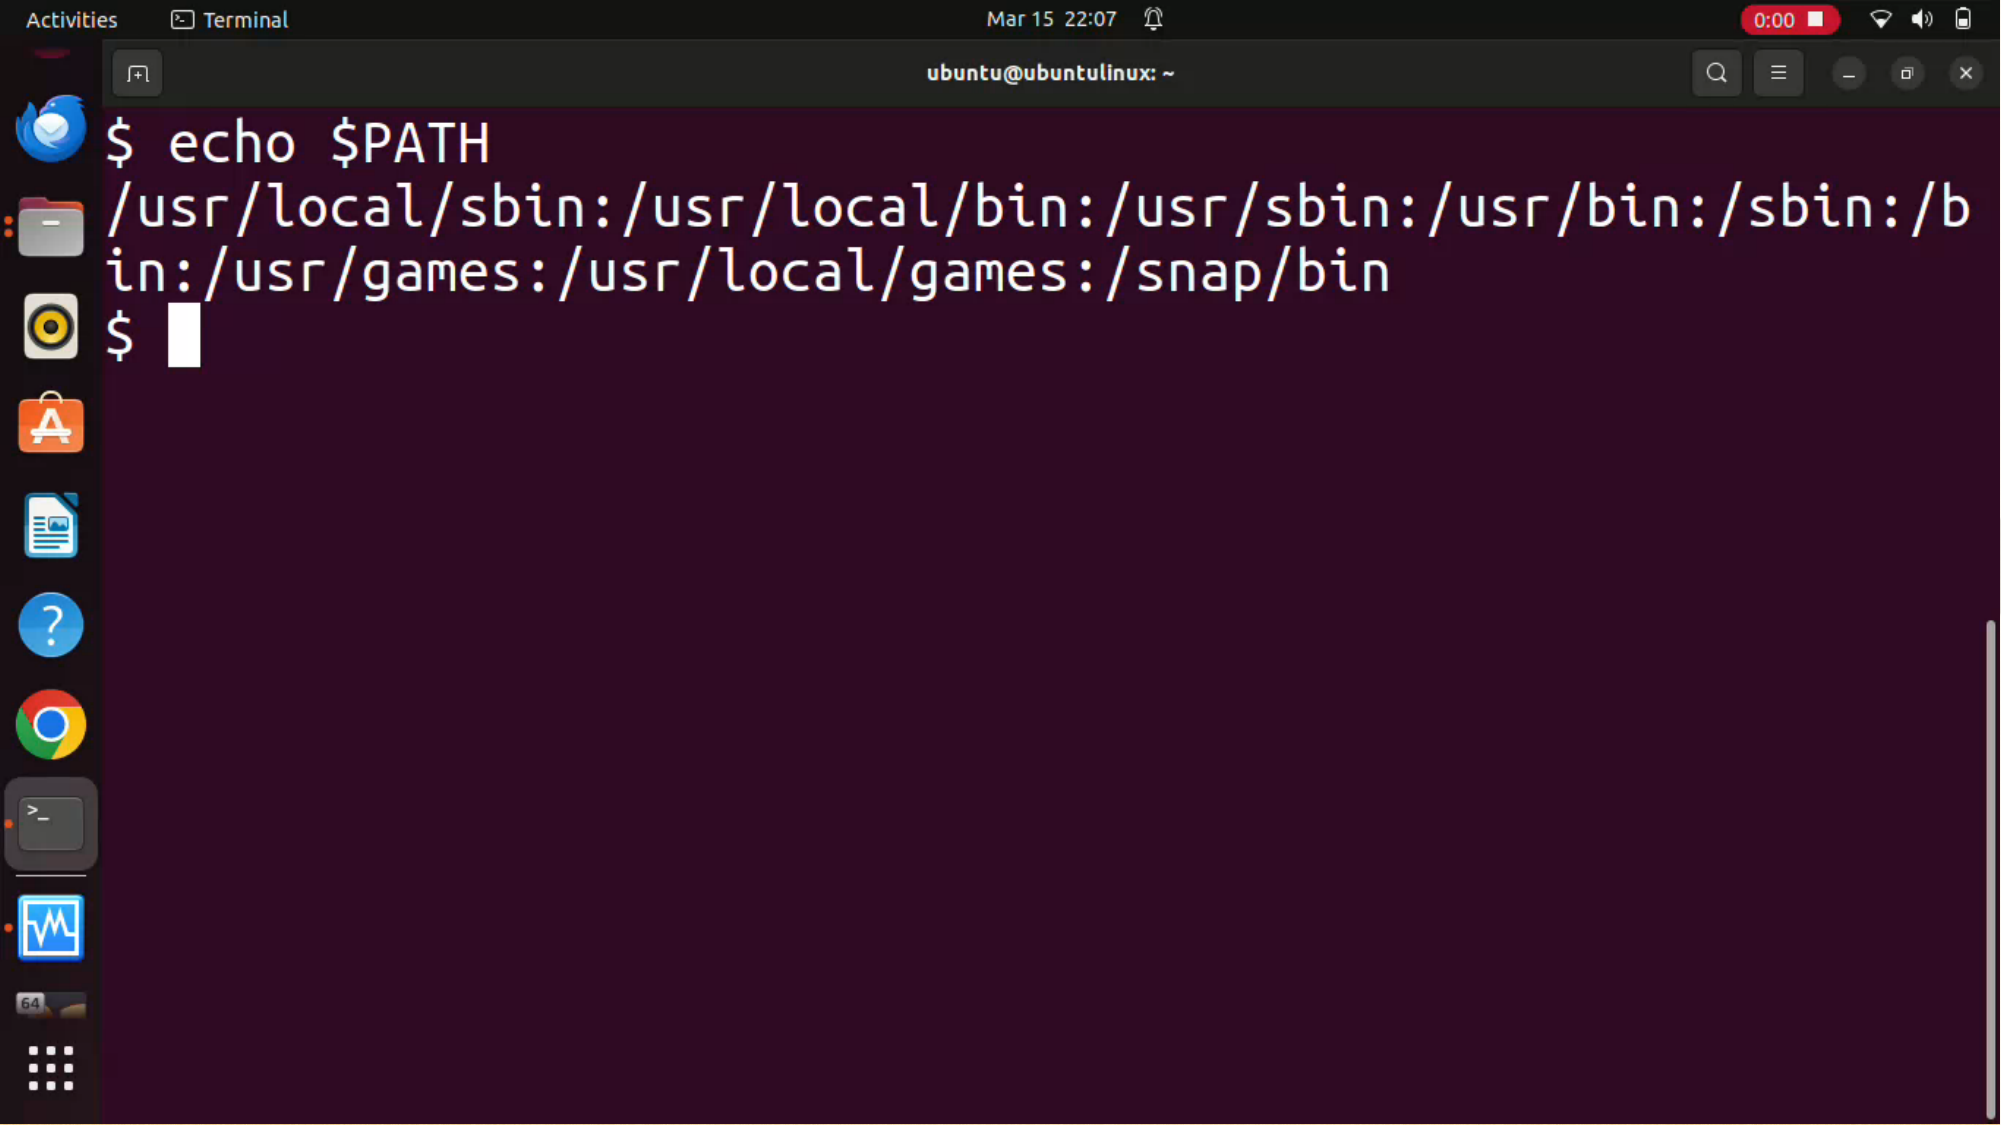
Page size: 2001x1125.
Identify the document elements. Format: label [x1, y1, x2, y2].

list [0, 0, 2000, 1125]
